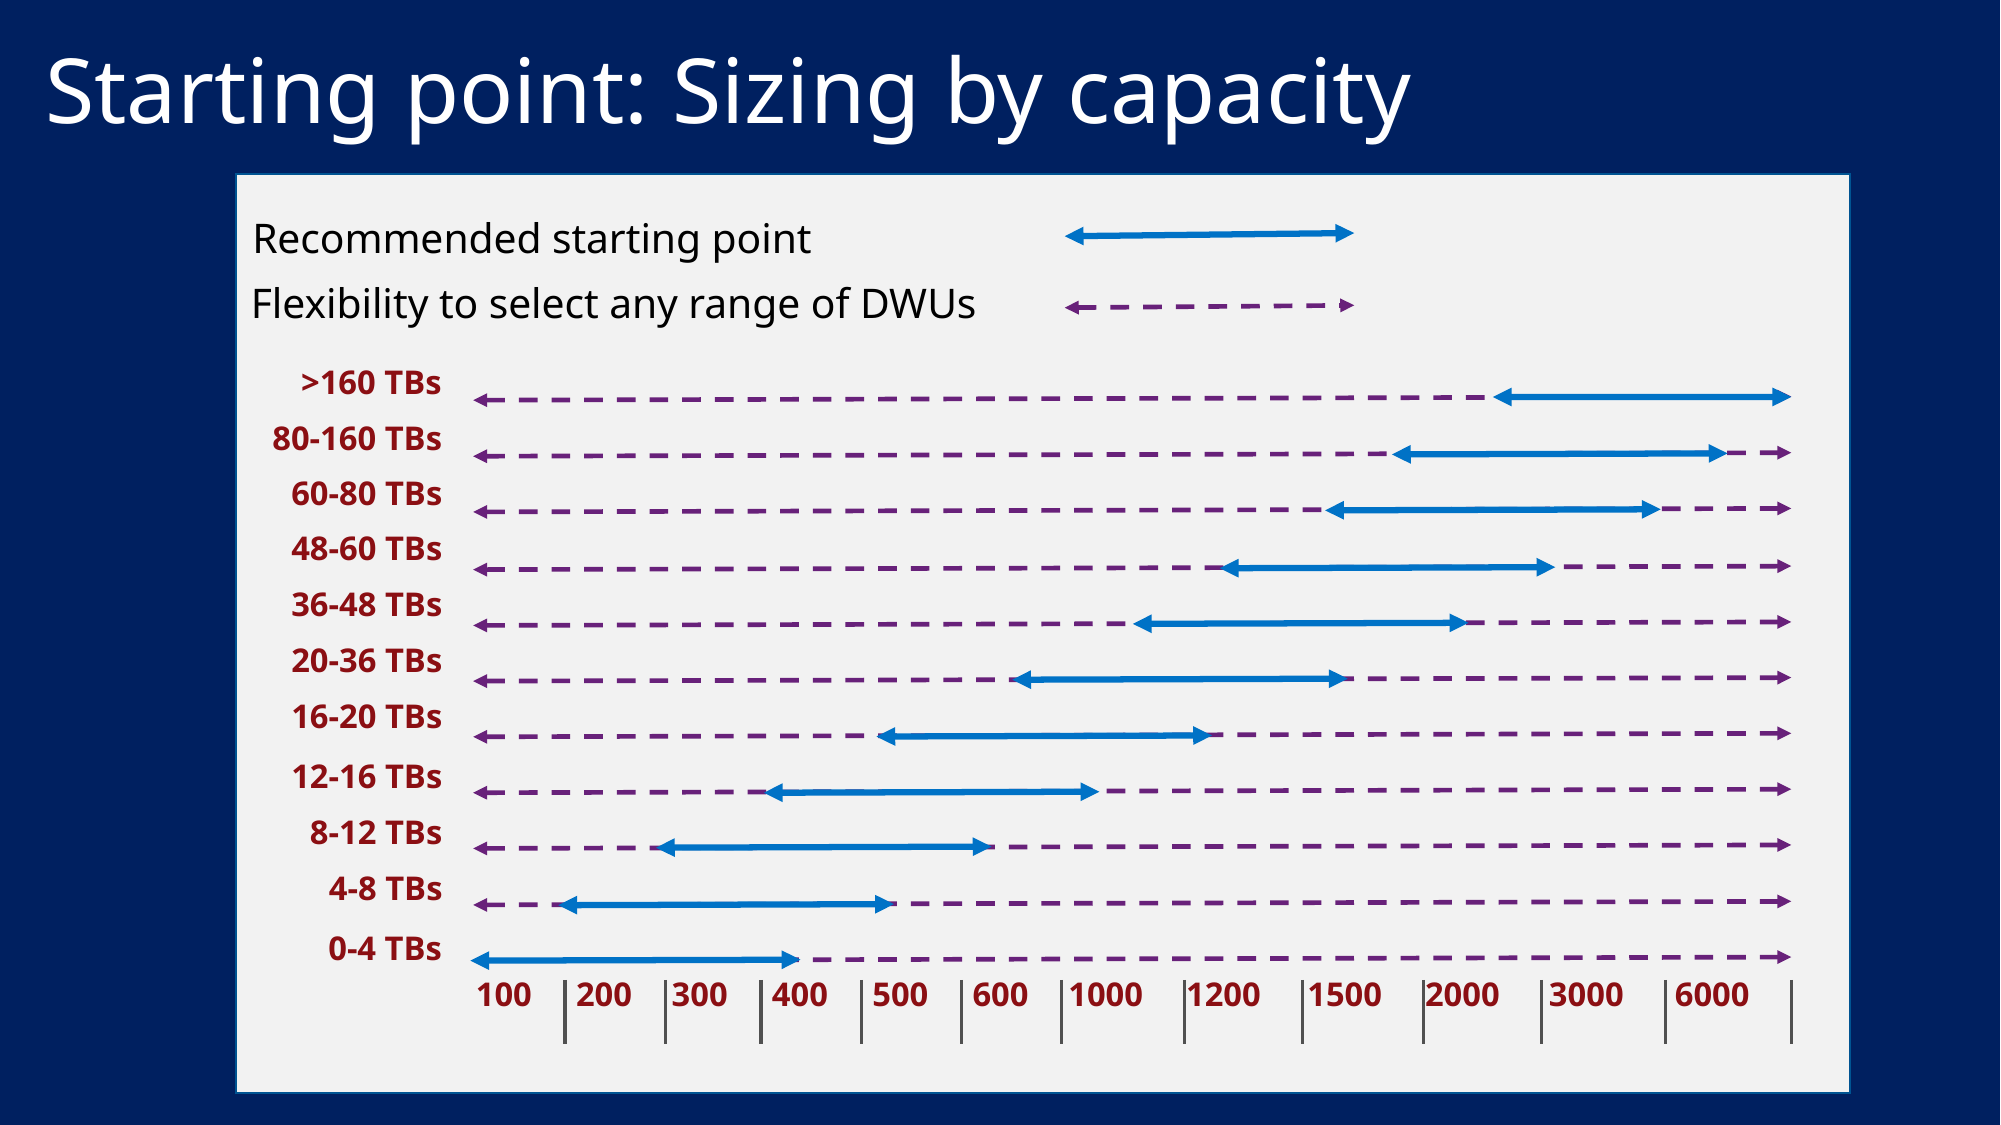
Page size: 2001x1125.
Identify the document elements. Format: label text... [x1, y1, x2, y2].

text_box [236, 195, 1792, 1045]
text_box [235, 173, 1851, 1094]
title Starting point: Sizing by capacity [0, 0, 1824, 159]
